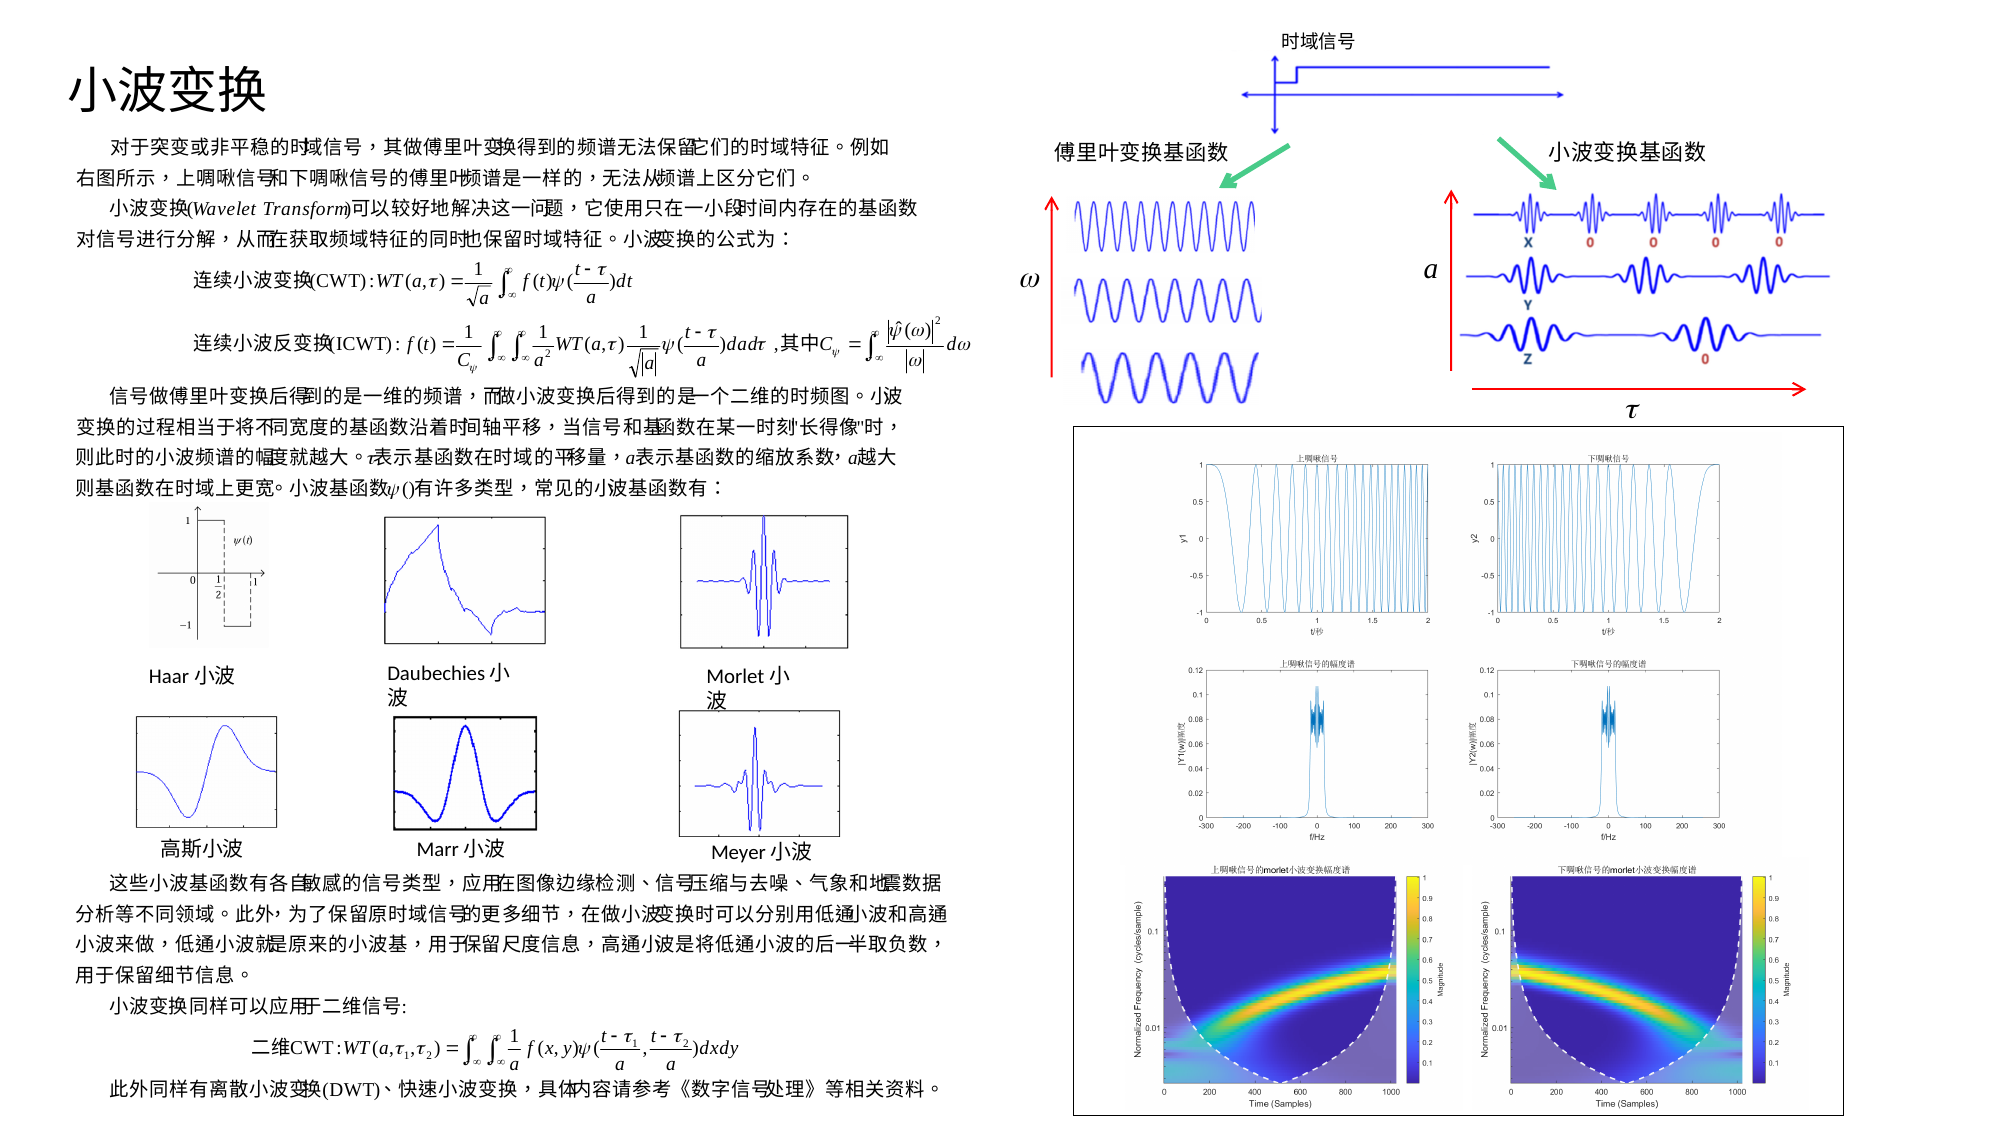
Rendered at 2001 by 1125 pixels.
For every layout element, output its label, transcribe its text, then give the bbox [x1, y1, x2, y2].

text_box Daubechies小波 [372, 652, 545, 717]
picture [133, 713, 279, 829]
picture [677, 514, 850, 650]
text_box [1545, 138, 1706, 169]
picture [149, 502, 269, 649]
text_box [1073, 426, 1844, 1116]
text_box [1497, 137, 1557, 189]
picture [1120, 432, 1810, 1112]
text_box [1051, 138, 1228, 168]
picture [1189, 49, 1604, 136]
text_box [73, 869, 949, 1106]
picture [677, 709, 842, 838]
text_box Meyer小波 [696, 831, 854, 869]
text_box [1418, 189, 1840, 427]
text_box 高斯小波 [146, 829, 269, 868]
text_box Marr小波 [401, 832, 529, 868]
text_box Haar小波 [134, 655, 276, 696]
picture [392, 713, 539, 832]
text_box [73, 134, 974, 504]
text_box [1015, 195, 1263, 408]
picture [384, 514, 547, 645]
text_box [1218, 144, 1290, 189]
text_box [1278, 29, 1359, 56]
text_box 小波变换 [52, 51, 568, 127]
text_box Morlet小波 [691, 655, 824, 709]
